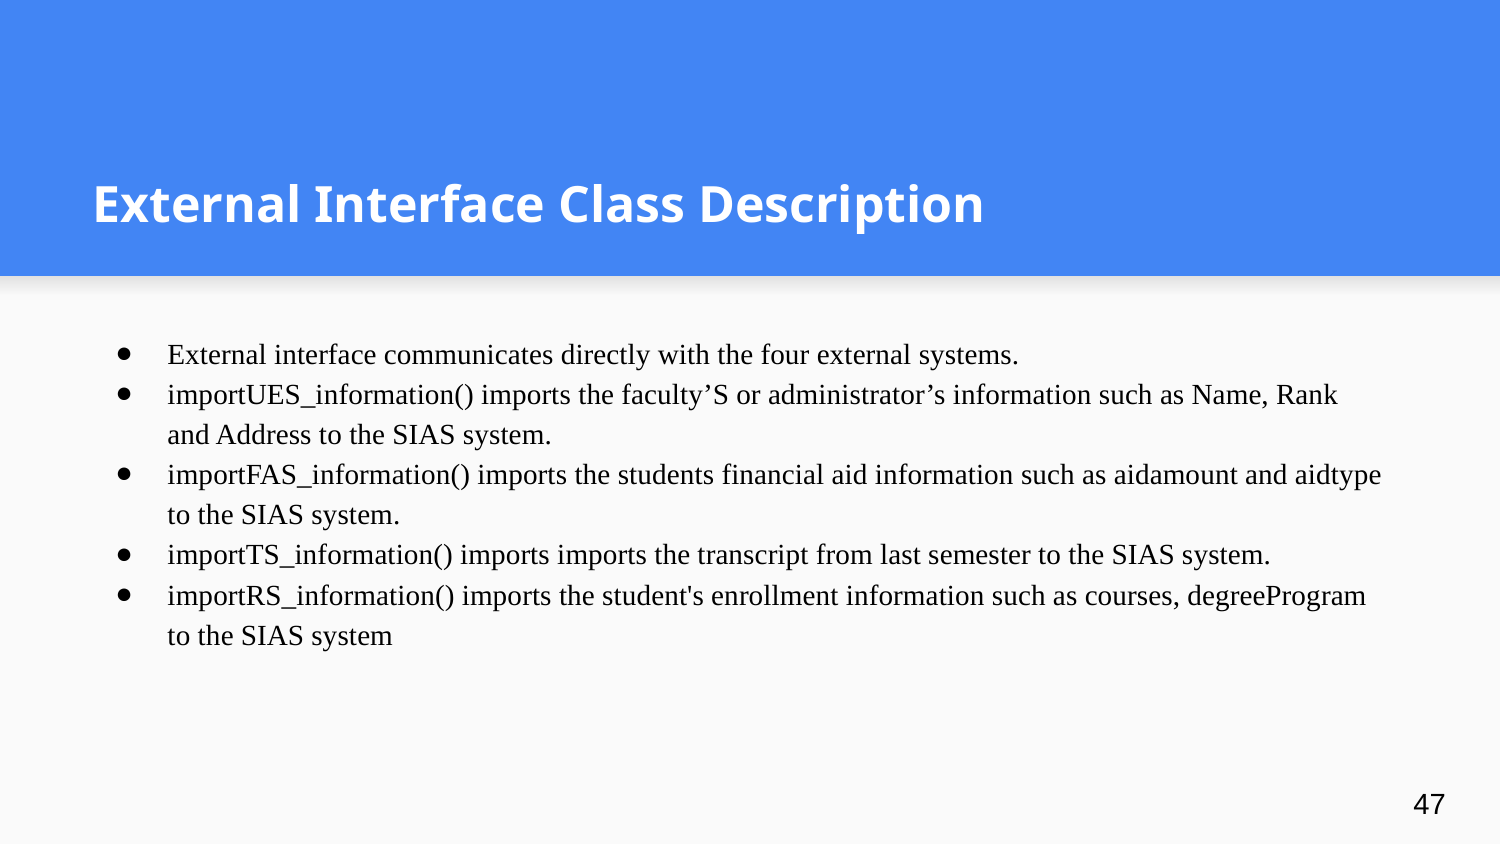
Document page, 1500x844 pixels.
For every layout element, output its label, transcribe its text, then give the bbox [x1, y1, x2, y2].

list External interface communicates directly with the four external systems. importUES_information() imports the faculty’S or administrator’s information such as Name, Rank and Address to the SIAS system. importFAS_information() imports the students financial aid information such as aidamount and aidtype to the SIAS system. importTS_information() imports imports the transcript from last semester to the SIAS system. importRS_information() imports the student's enrollment information such as courses, degreeProgram to the SIAS system [77, 314, 1399, 760]
title External Interface Class Description [77, 121, 1427, 248]
slide_number ‹#› [1398, 770, 1489, 835]
